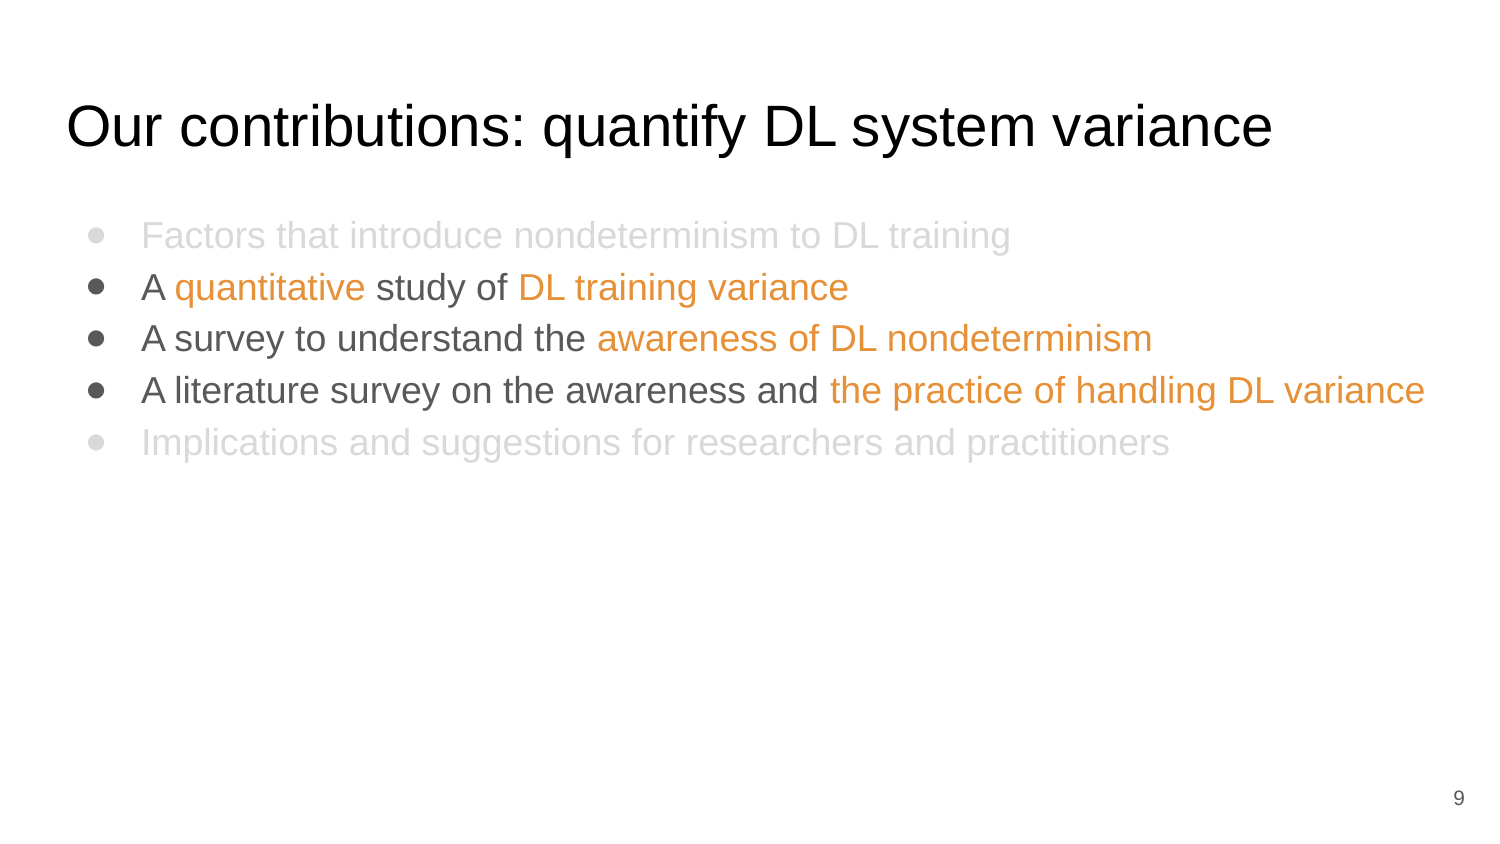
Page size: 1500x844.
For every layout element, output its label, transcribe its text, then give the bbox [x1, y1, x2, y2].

list Factors that introduce nondeterminism to DL training A quantitative study of DL training variance A survey to understand the awareness of DL nondeterminism A literature survey on the awareness and the practice of handling DL variance Implications and suggestions for researchers and practitioners [51, 189, 1449, 750]
title Our contributions: quantify DL system variance [51, 72, 1449, 167]
slide_number ‹#› [1389, 764, 1480, 830]
